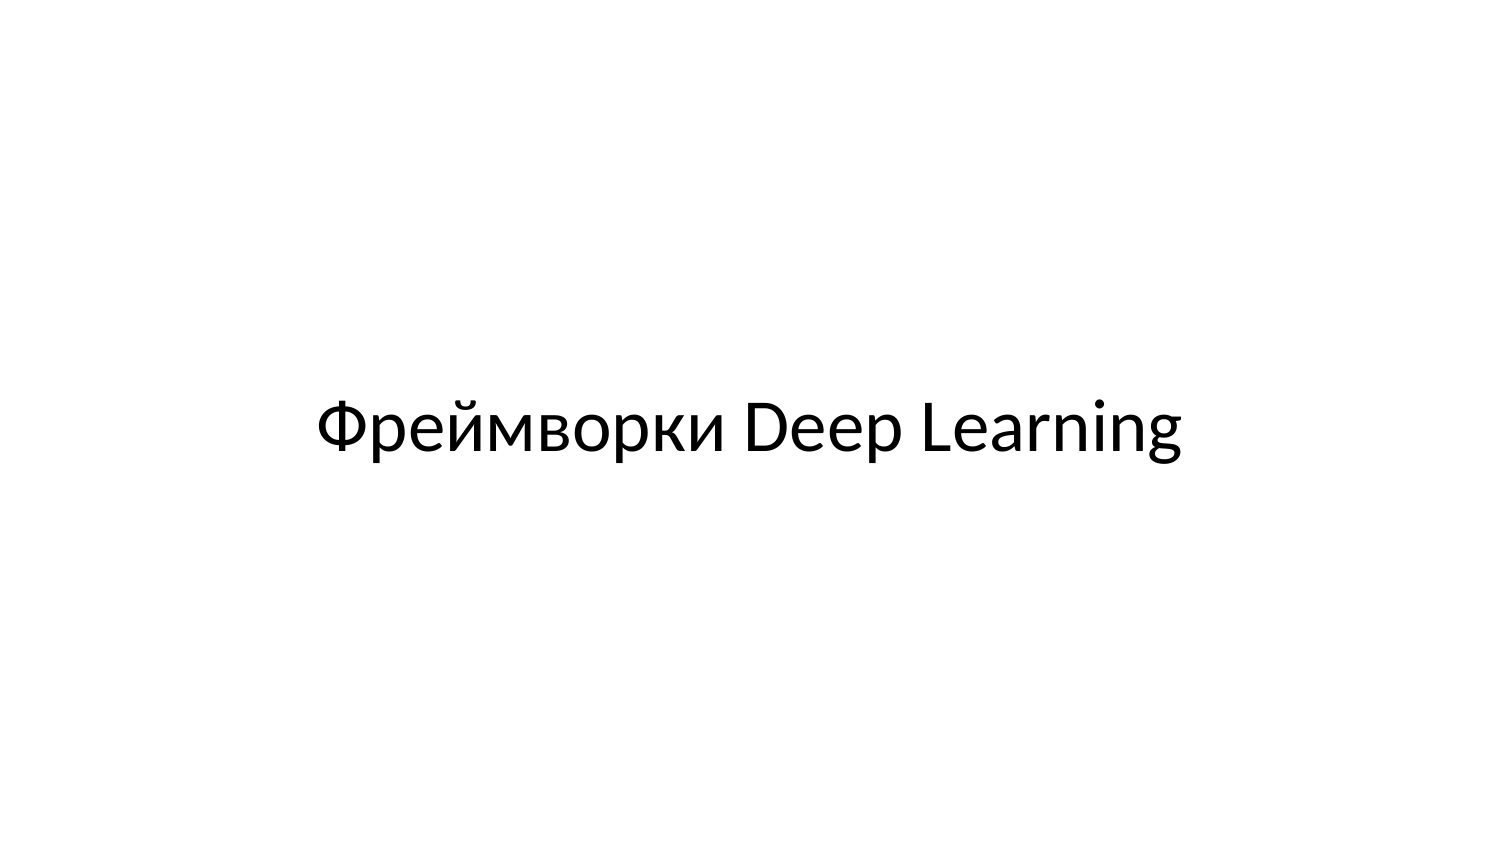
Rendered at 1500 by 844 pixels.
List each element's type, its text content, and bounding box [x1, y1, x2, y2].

title Фреймворки Deep Learning [51, 352, 1449, 491]
